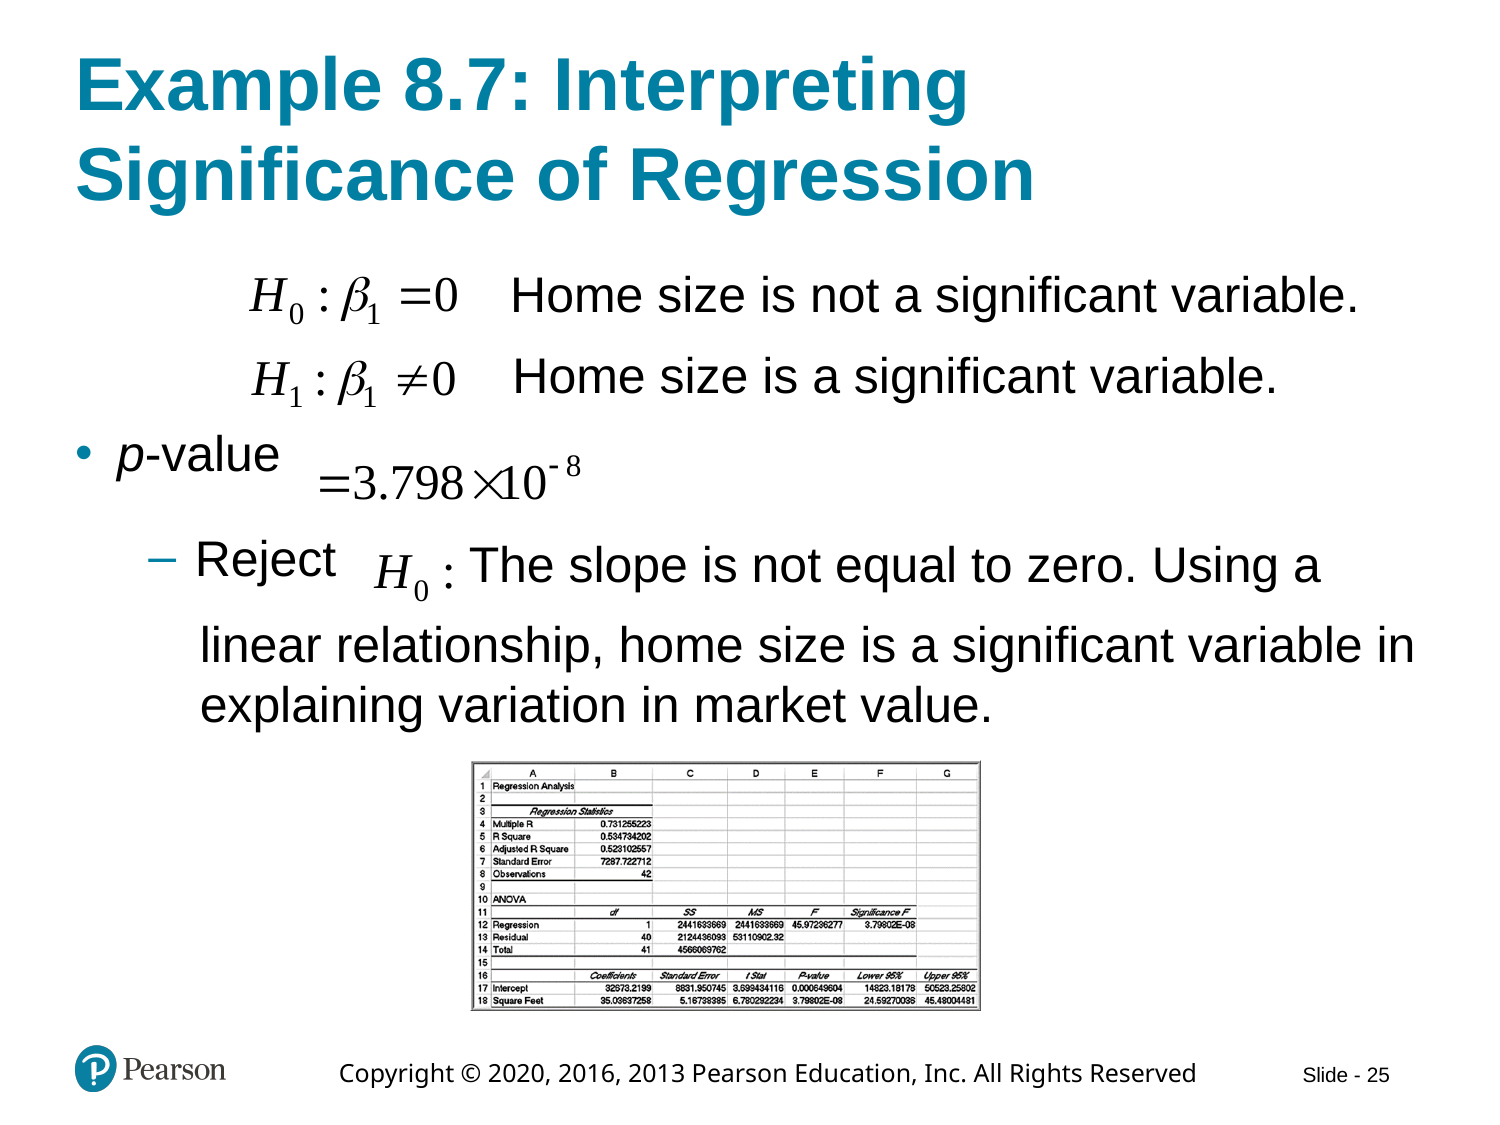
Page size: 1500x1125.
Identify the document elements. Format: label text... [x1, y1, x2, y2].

list p-value [75, 421, 299, 517]
picture [101, 1045, 226, 1092]
list Home size is not a significant variable. [510, 262, 1386, 328]
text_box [246, 350, 460, 414]
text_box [369, 544, 455, 608]
list The slope is not equal to zero. Using a [468, 532, 1425, 601]
picture [83, 1054, 109, 1079]
picture [470, 760, 981, 1011]
picture [75, 1045, 90, 1061]
title Example 8.7: Interpreting Significance of Regression [75, 35, 1425, 216]
list Reject [73, 526, 356, 608]
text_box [244, 267, 462, 331]
picture [75, 1078, 86, 1092]
list linear relationship, home size is a significant variable in explaining variation in market value. [199, 612, 1425, 739]
list Home size is a significant variable. [512, 343, 1287, 409]
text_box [311, 446, 585, 506]
